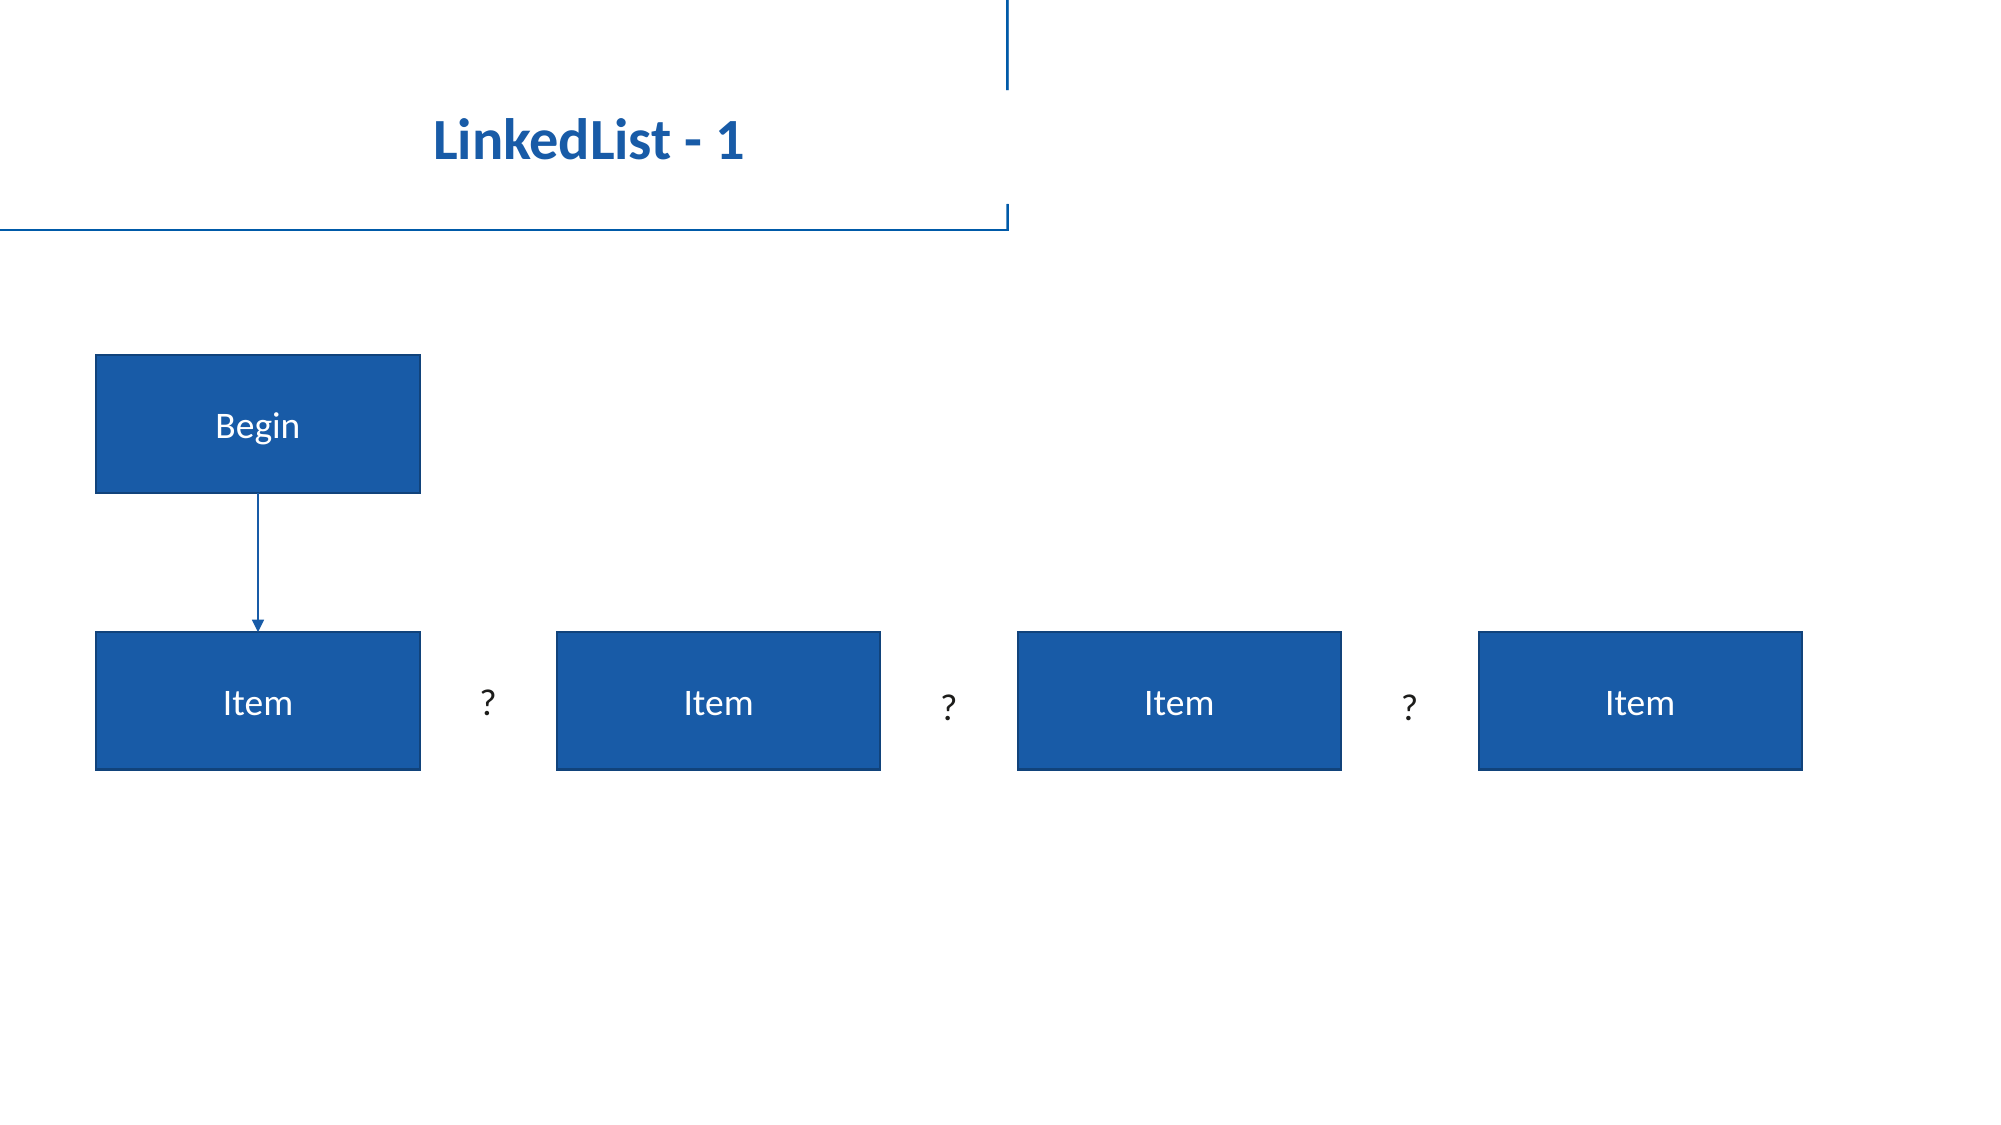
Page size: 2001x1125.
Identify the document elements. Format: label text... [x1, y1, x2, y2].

text_box Item [1017, 631, 1342, 771]
text_box Item [556, 631, 881, 771]
text_box ? [925, 675, 973, 735]
text_box ? [1386, 675, 1434, 735]
title LinkedList - 1 [433, 112, 1842, 169]
text_box Begin [95, 354, 421, 494]
text_box Item [95, 631, 421, 771]
text_box ? [464, 670, 512, 731]
text_box Item [1478, 631, 1803, 771]
picture [0, 0, 1009, 231]
